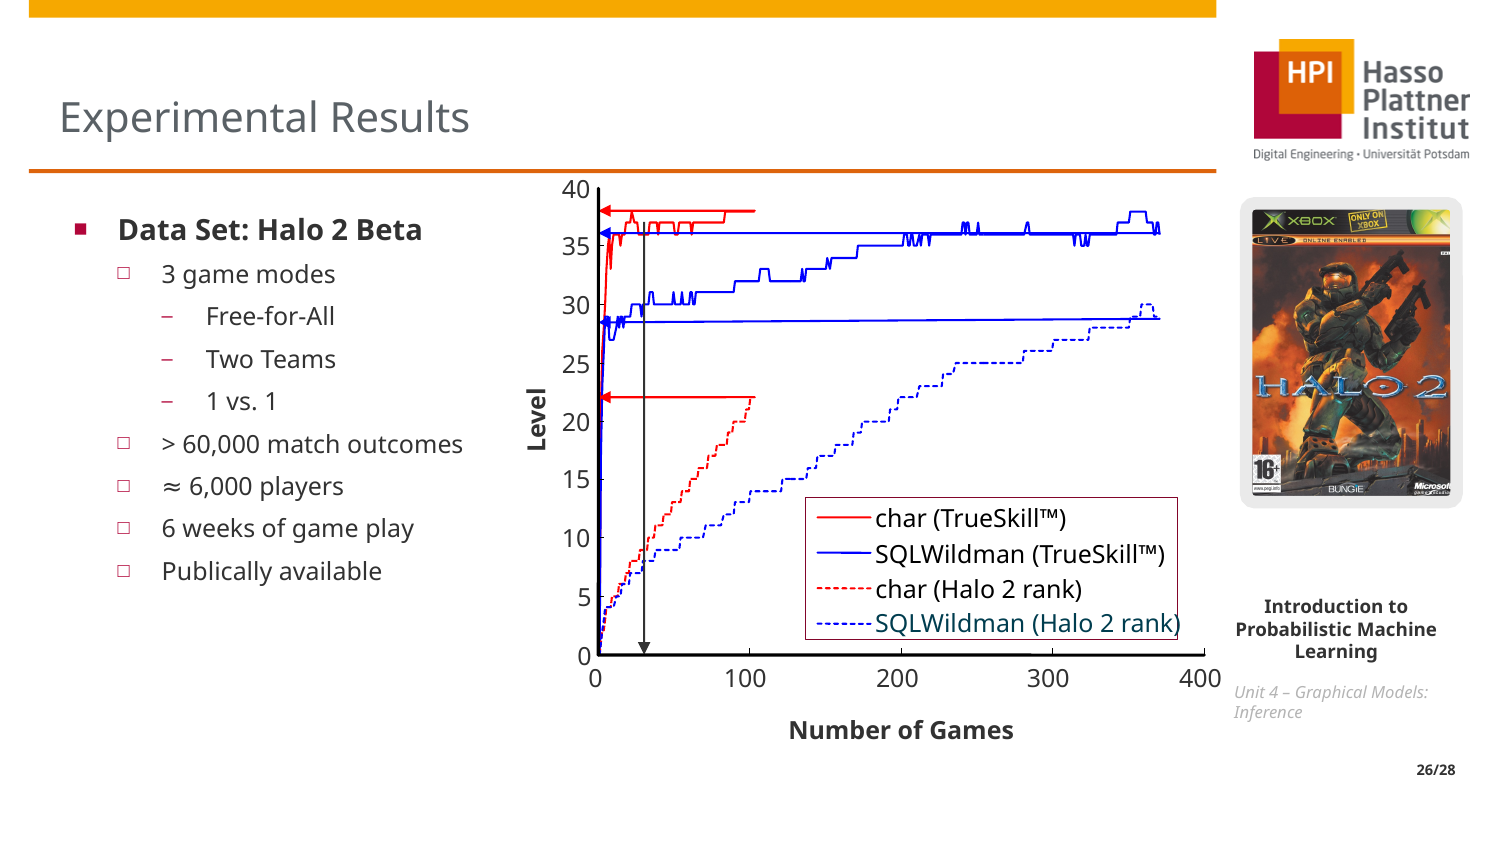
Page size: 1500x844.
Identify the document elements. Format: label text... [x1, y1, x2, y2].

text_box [520, 173, 1223, 746]
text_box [817, 538, 1166, 570]
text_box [817, 572, 1083, 604]
picture [1245, 203, 1457, 503]
list Data Set: Halo 2 Beta 3 game modes Free-for-All Two Teams 1 vs. 1 > 60,000 match outcomes ≈ 6,000 players 6 weeks of game play Publically available [58, 203, 1187, 788]
picture [1254, 39, 1470, 161]
title Experimental Results [58, 17, 1187, 170]
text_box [817, 501, 1067, 533]
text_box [817, 606, 1182, 638]
